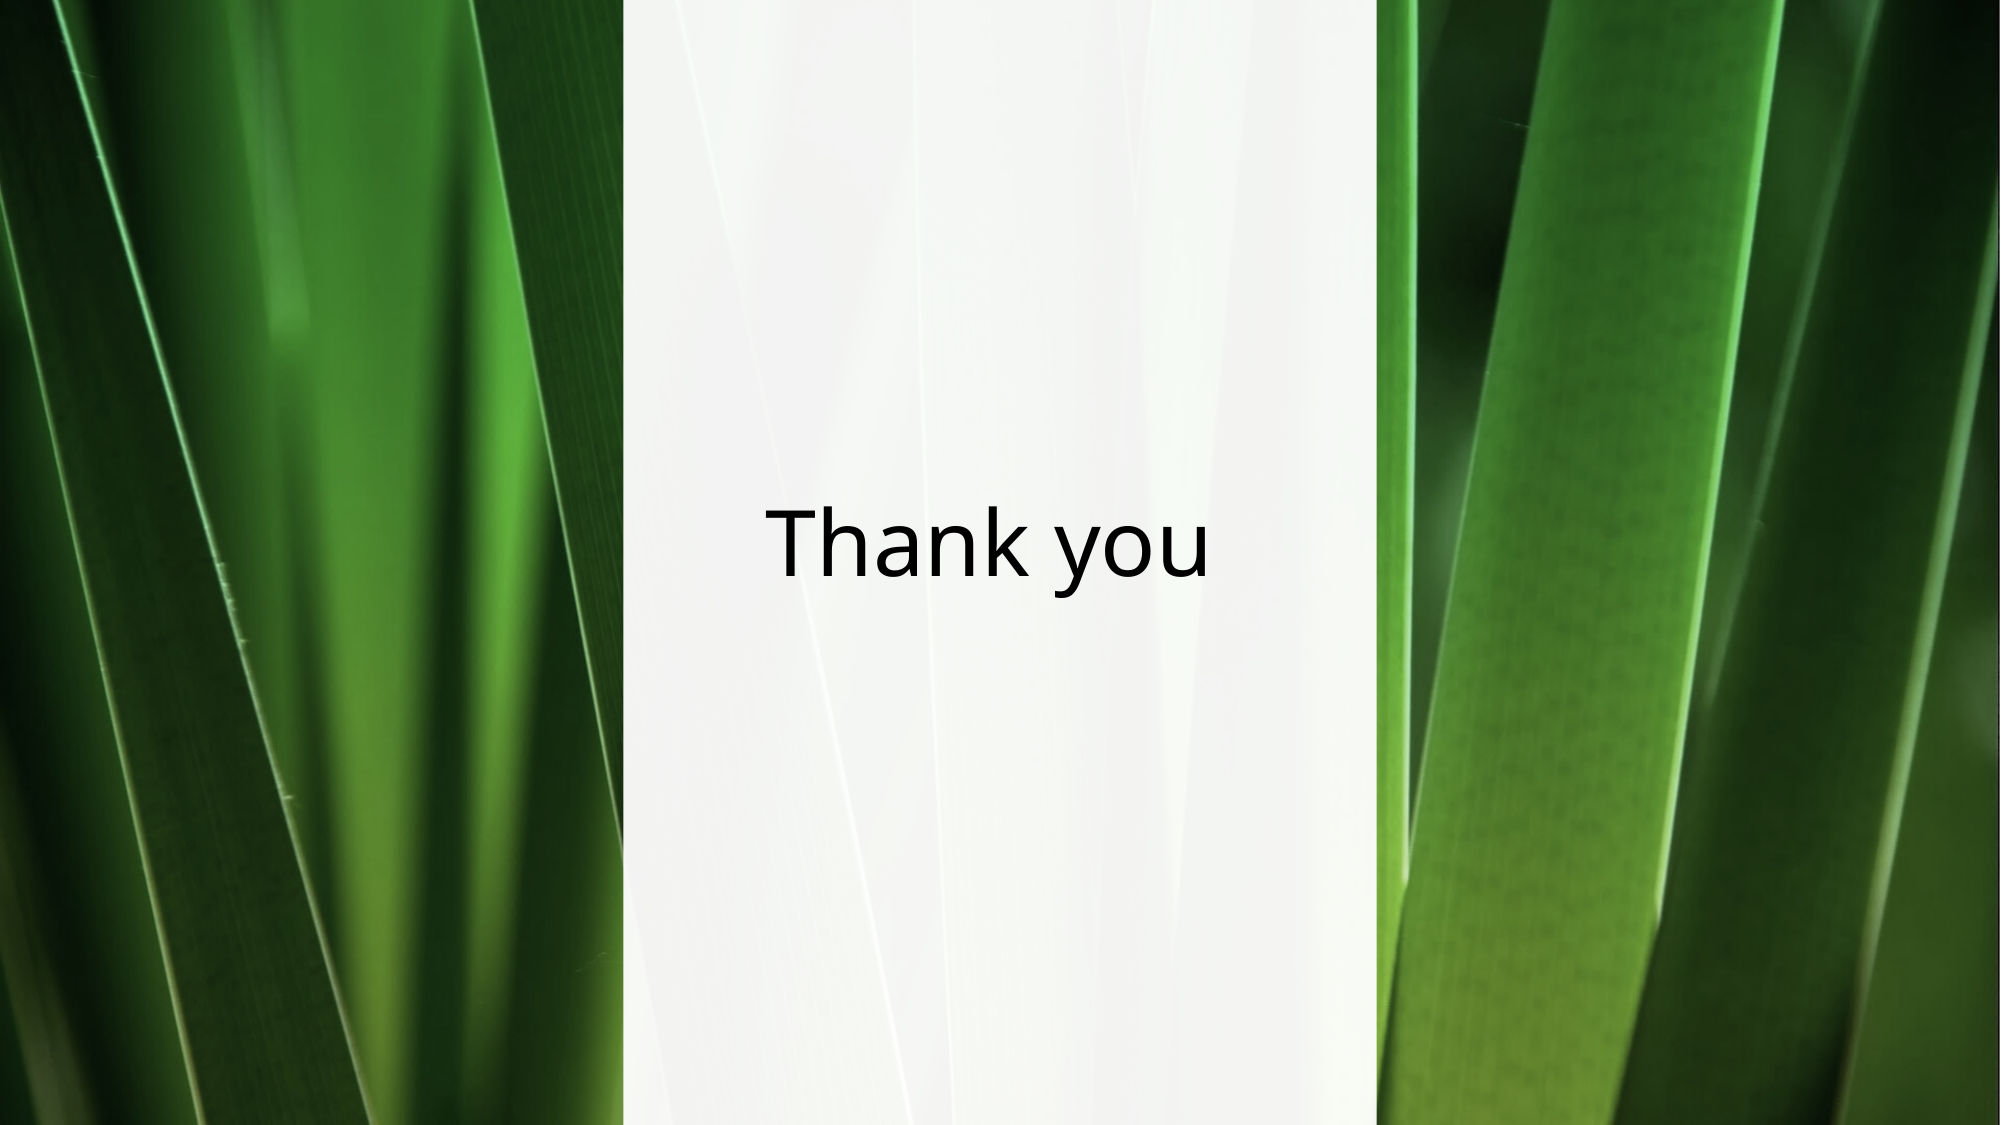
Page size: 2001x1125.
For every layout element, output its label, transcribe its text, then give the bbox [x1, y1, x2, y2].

picture [0, 0, 623, 1125]
title Thank you [669, 106, 1310, 605]
picture [1377, 0, 2000, 1125]
